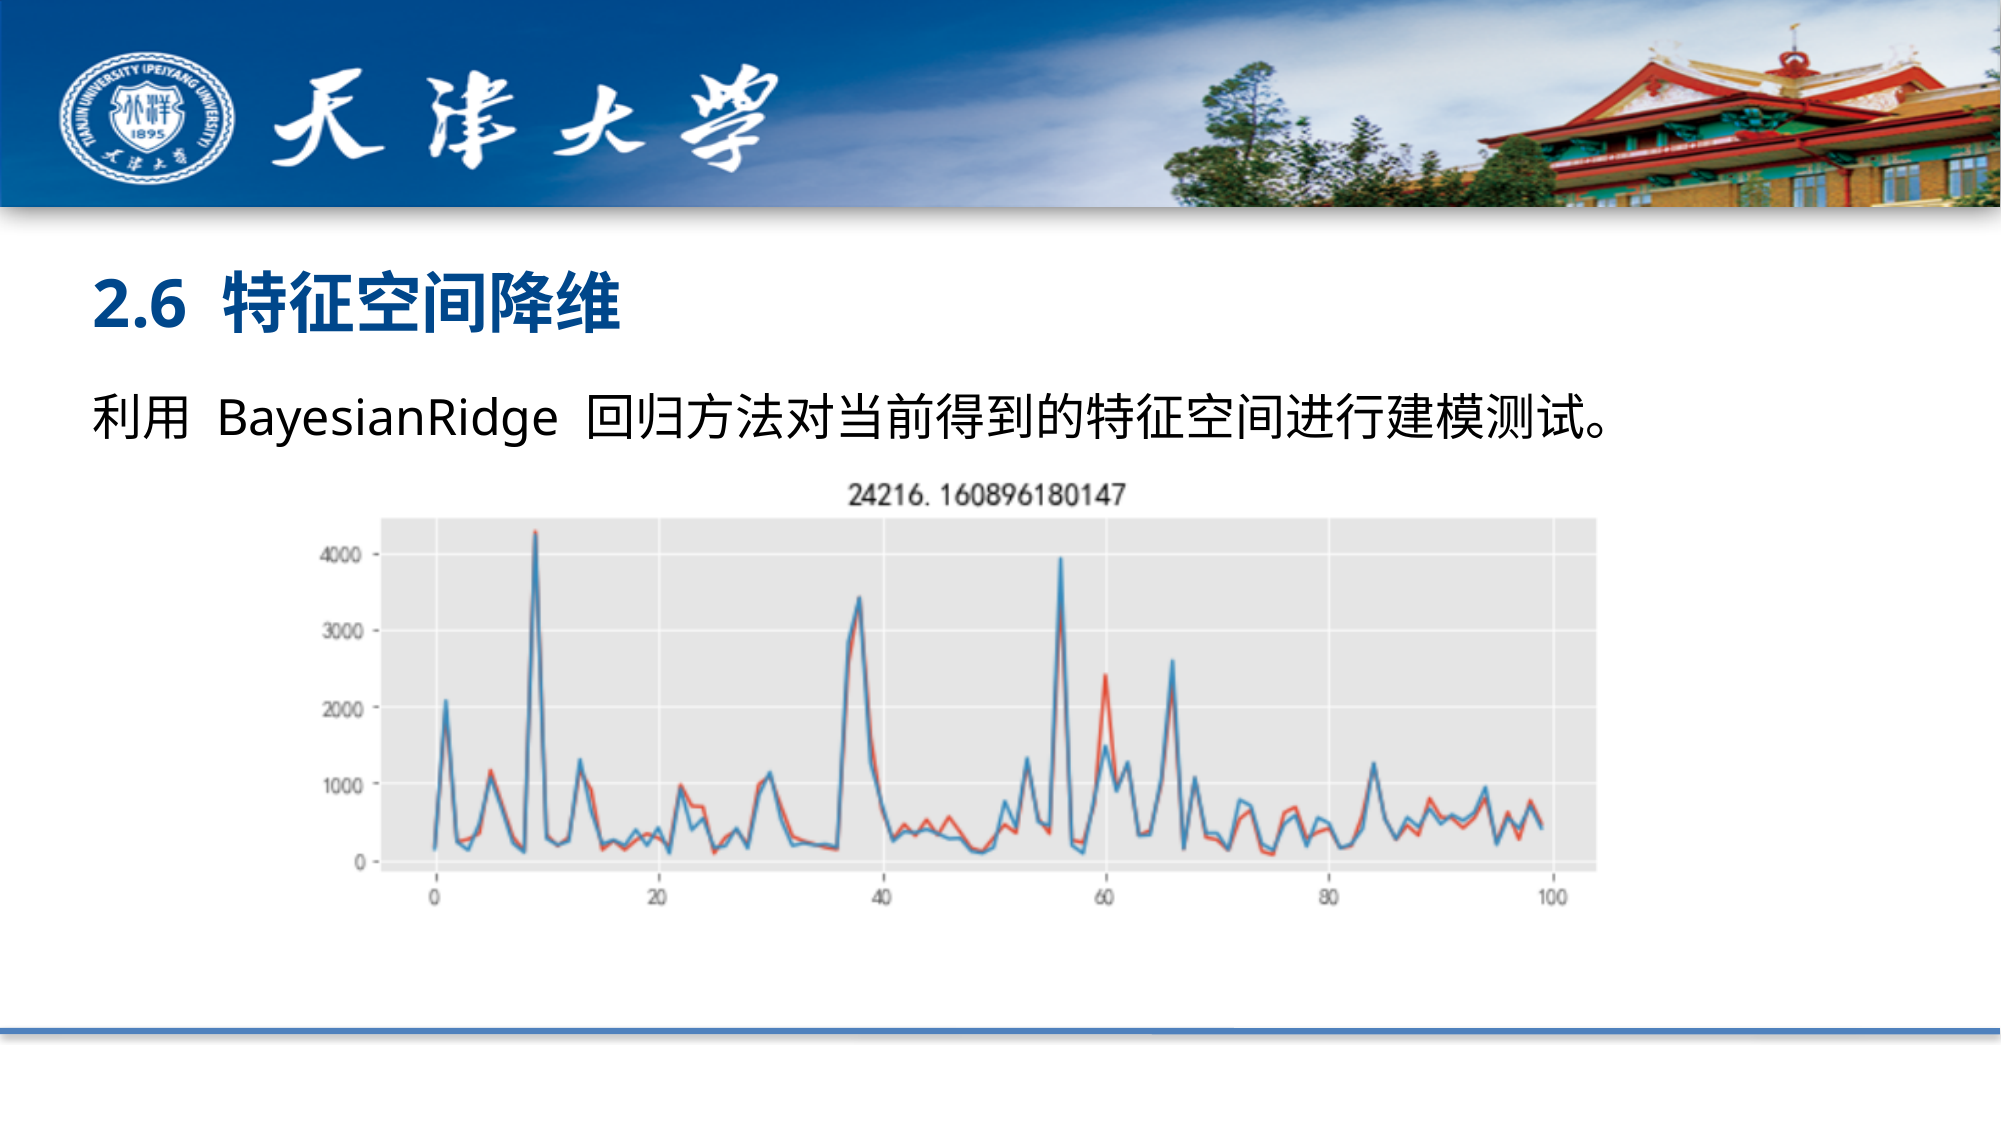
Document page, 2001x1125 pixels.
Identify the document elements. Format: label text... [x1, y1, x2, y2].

text_box 利用 BayesianRidge 回归方法对当前得到的特征空间进行建模测试。 [78, 378, 1842, 453]
list 2.6 特征空间降维 [78, 253, 1842, 355]
picture [0, 0, 2000, 207]
picture [305, 474, 1615, 916]
